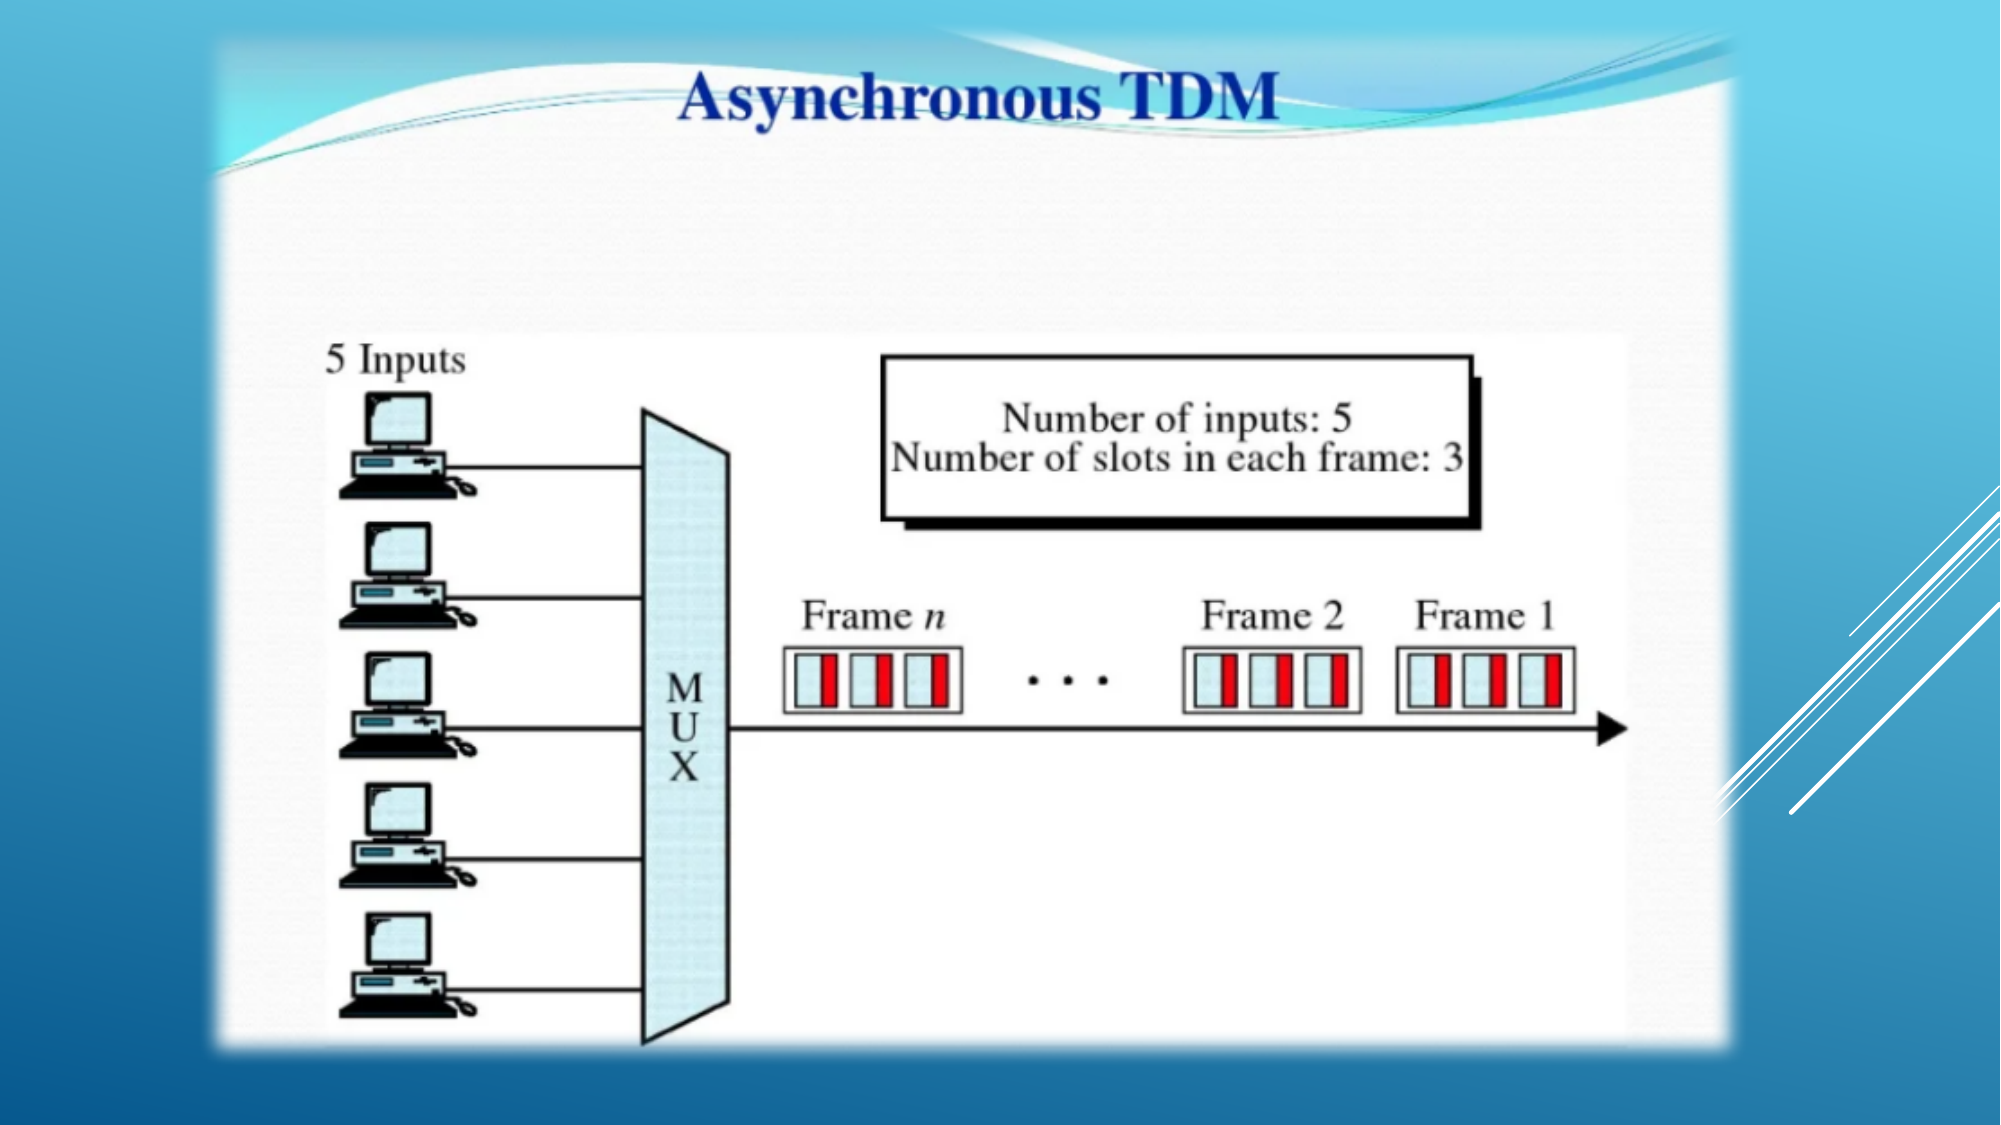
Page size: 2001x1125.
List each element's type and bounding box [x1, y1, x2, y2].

picture [199, 22, 1748, 1068]
